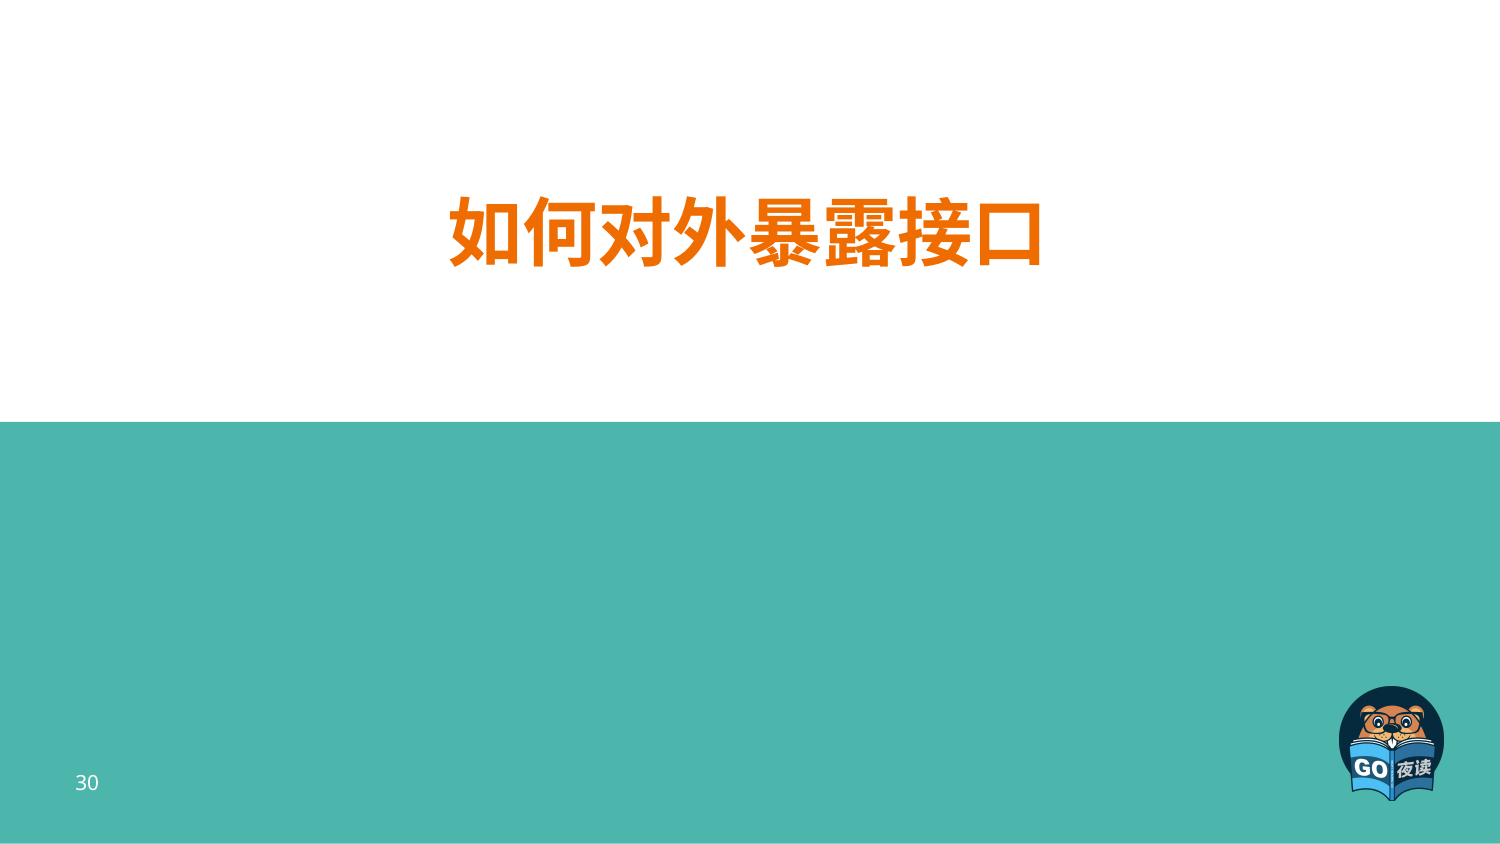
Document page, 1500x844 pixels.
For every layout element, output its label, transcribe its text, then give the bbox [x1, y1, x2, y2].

slide_number 30 [23, 751, 114, 817]
picture [1339, 686, 1444, 801]
title 如何对外暴露接口 [44, 153, 1451, 309]
